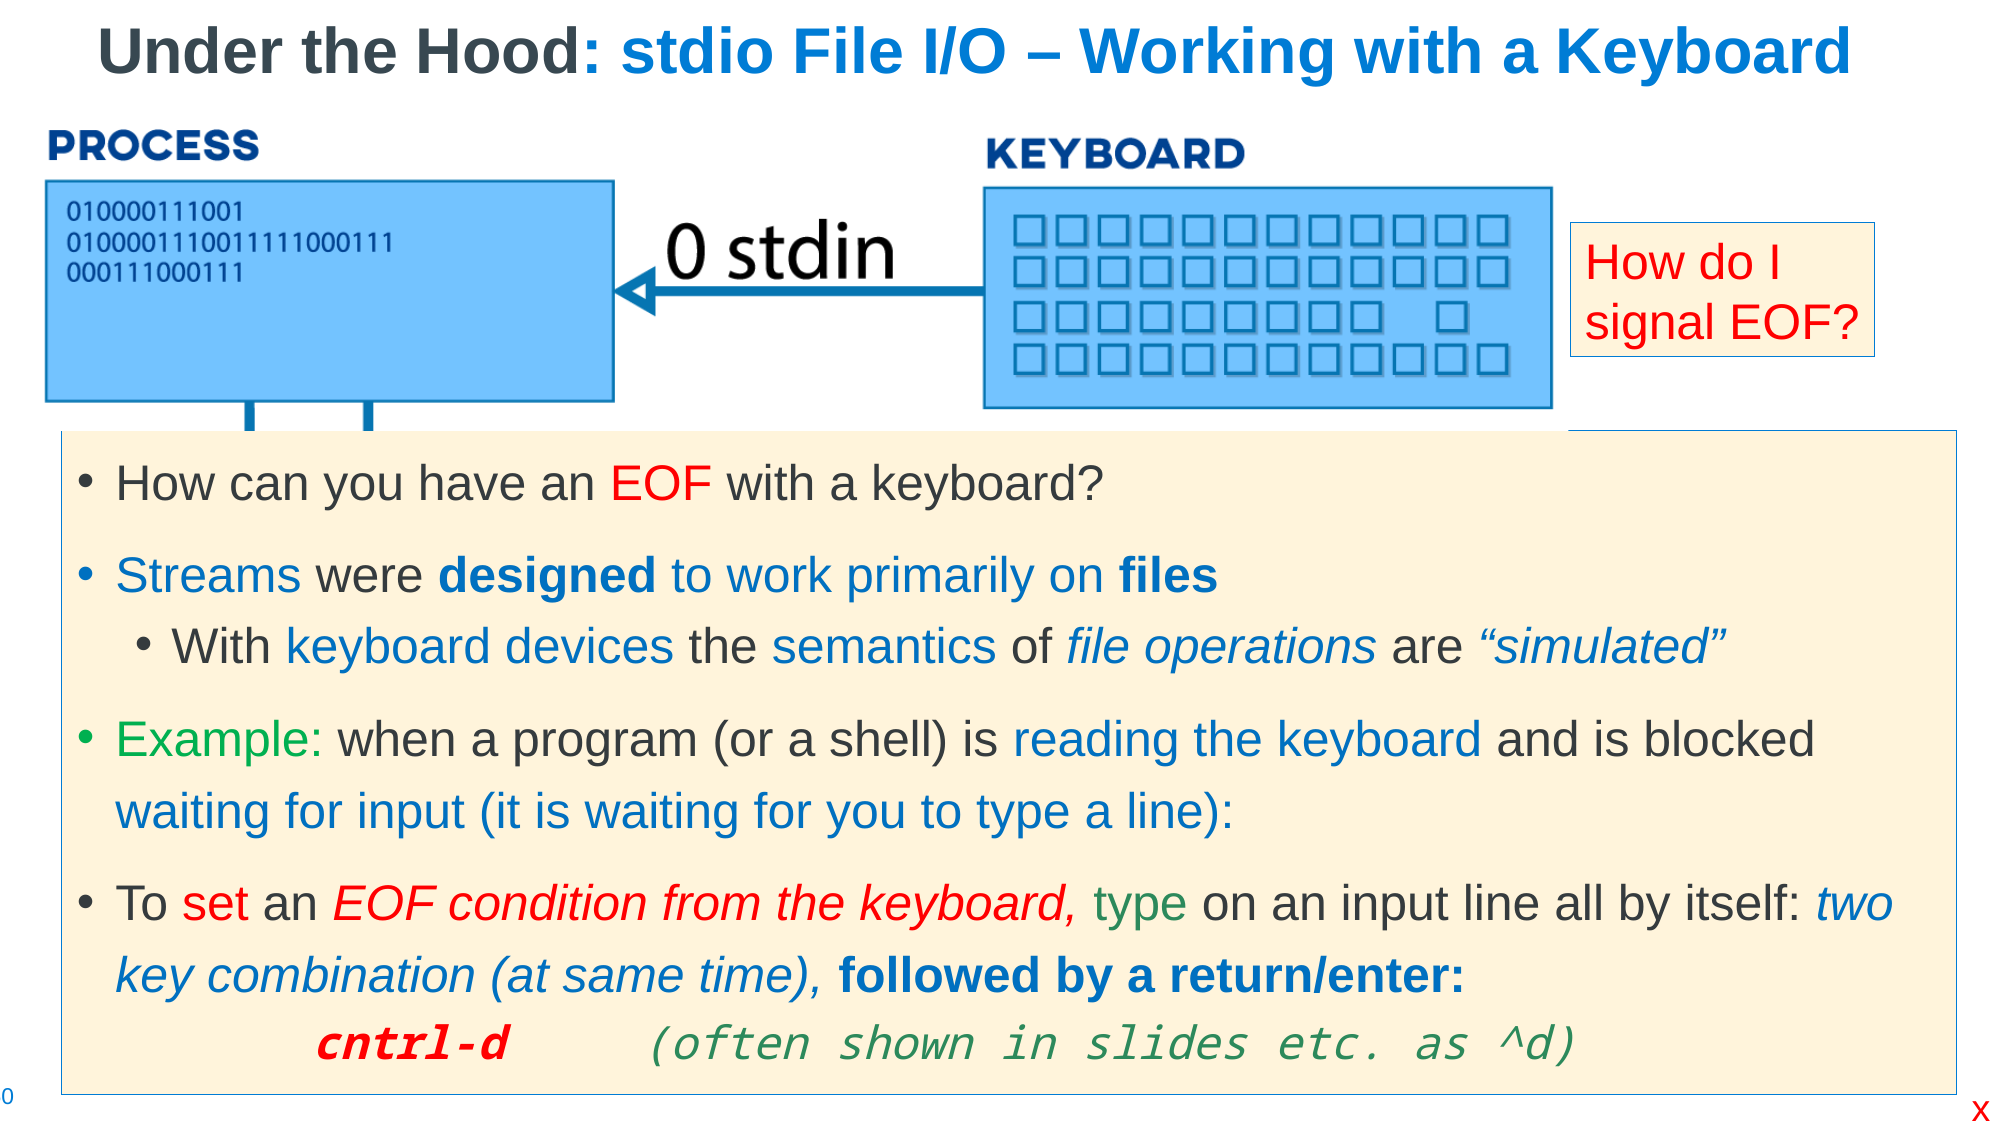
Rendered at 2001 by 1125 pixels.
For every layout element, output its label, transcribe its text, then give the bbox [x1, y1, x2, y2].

text_box x [1956, 1076, 2000, 1125]
picture [40, 119, 1569, 431]
title Under the Hood: stdio File I/O – Working with a Keyboard [82, 30, 1984, 95]
list How can you have an EOF with a keyboard? Streams were designed to work primarily on files With keyboard devices the semantics of file operations are “simulated” Example: when a program (or a shell) is reading the keyboard and is blocked waiting for input (it is waiting for you to type a line): To set an EOF condition from the keyboard, type on an input line all by itself: two key combination (at same time), followed by a return/enter: cntrl-d (often shown in slides etc. as ^d) [61, 430, 1957, 1095]
text_box How do I signal EOF? [1570, 222, 1875, 357]
